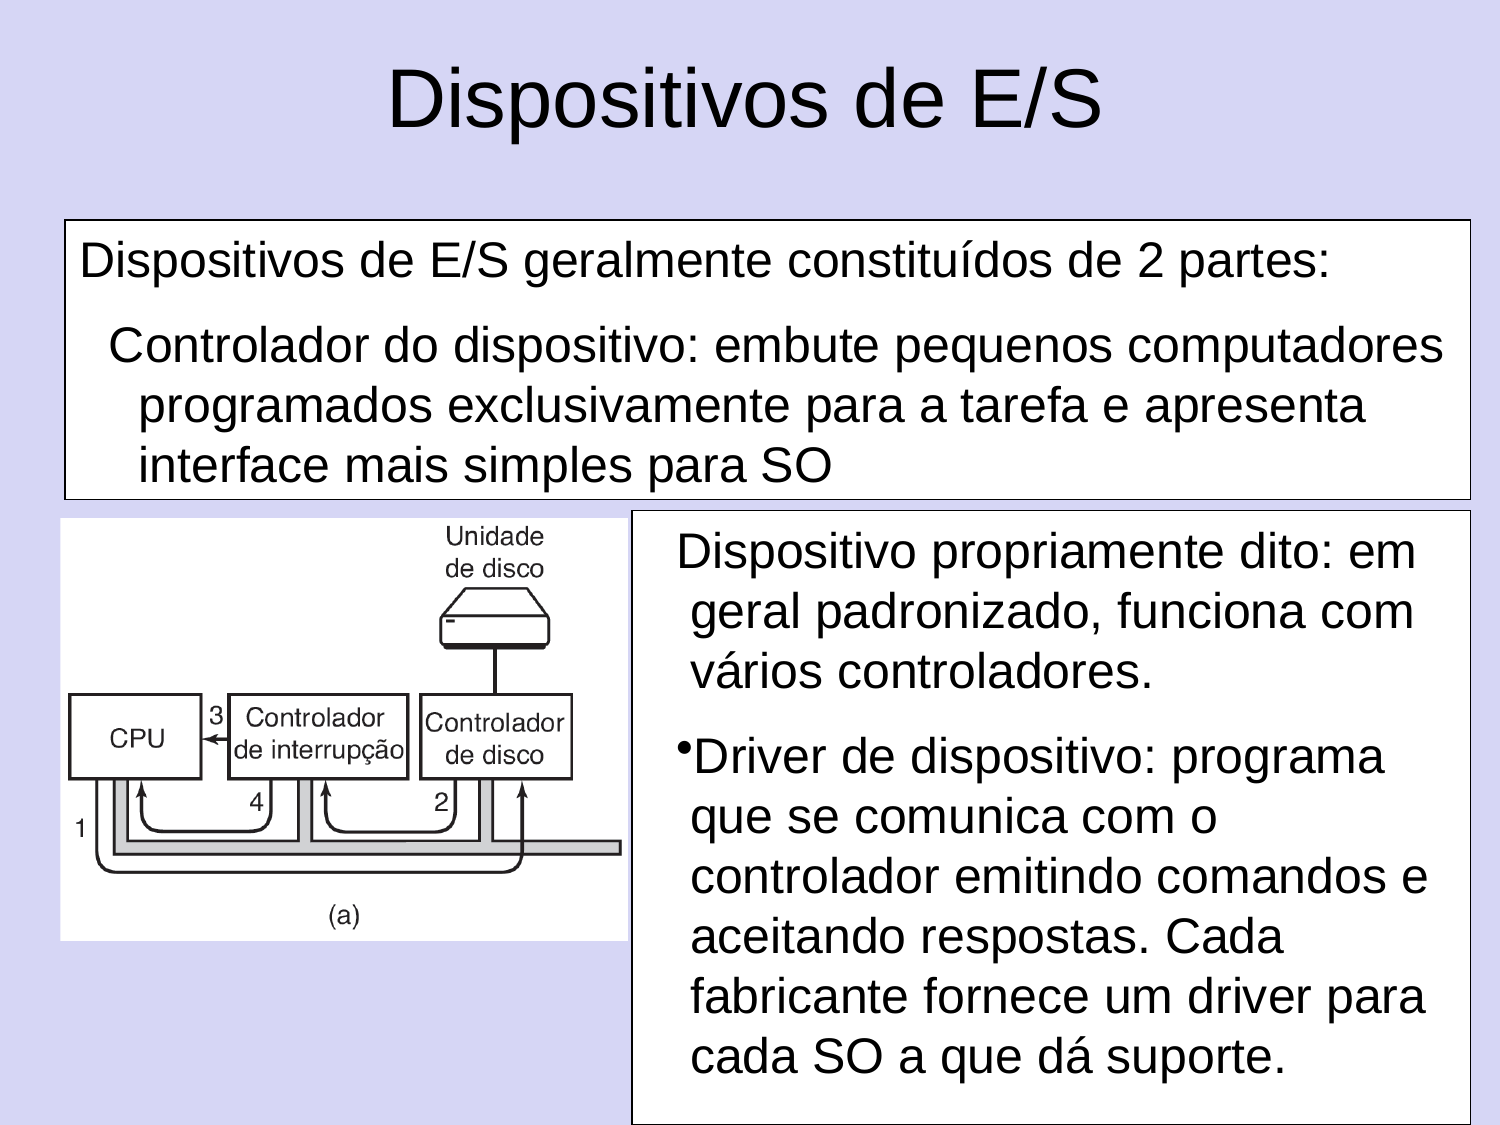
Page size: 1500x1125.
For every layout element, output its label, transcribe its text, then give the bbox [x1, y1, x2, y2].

list Dispositivo propriamente dito: em geral padronizado, funciona com vários controladores. Driver de dispositivo: programa que se comunica com o controlador emitindo comandos e aceitando respostas. Cada fabricante fornece um driver para cada SO a que dá suporte. [631, 510, 1471, 1125]
picture [60, 517, 629, 941]
title Dispositivos de E/S [107, 0, 1384, 188]
text_box Dispositivos de E/S geralmente constituídos de 2 partes: Controlador do dispositivo: embute pequenos computadores programados exclusivamente para a tarefa e apresenta interface mais simples para SO [64, 220, 1471, 500]
